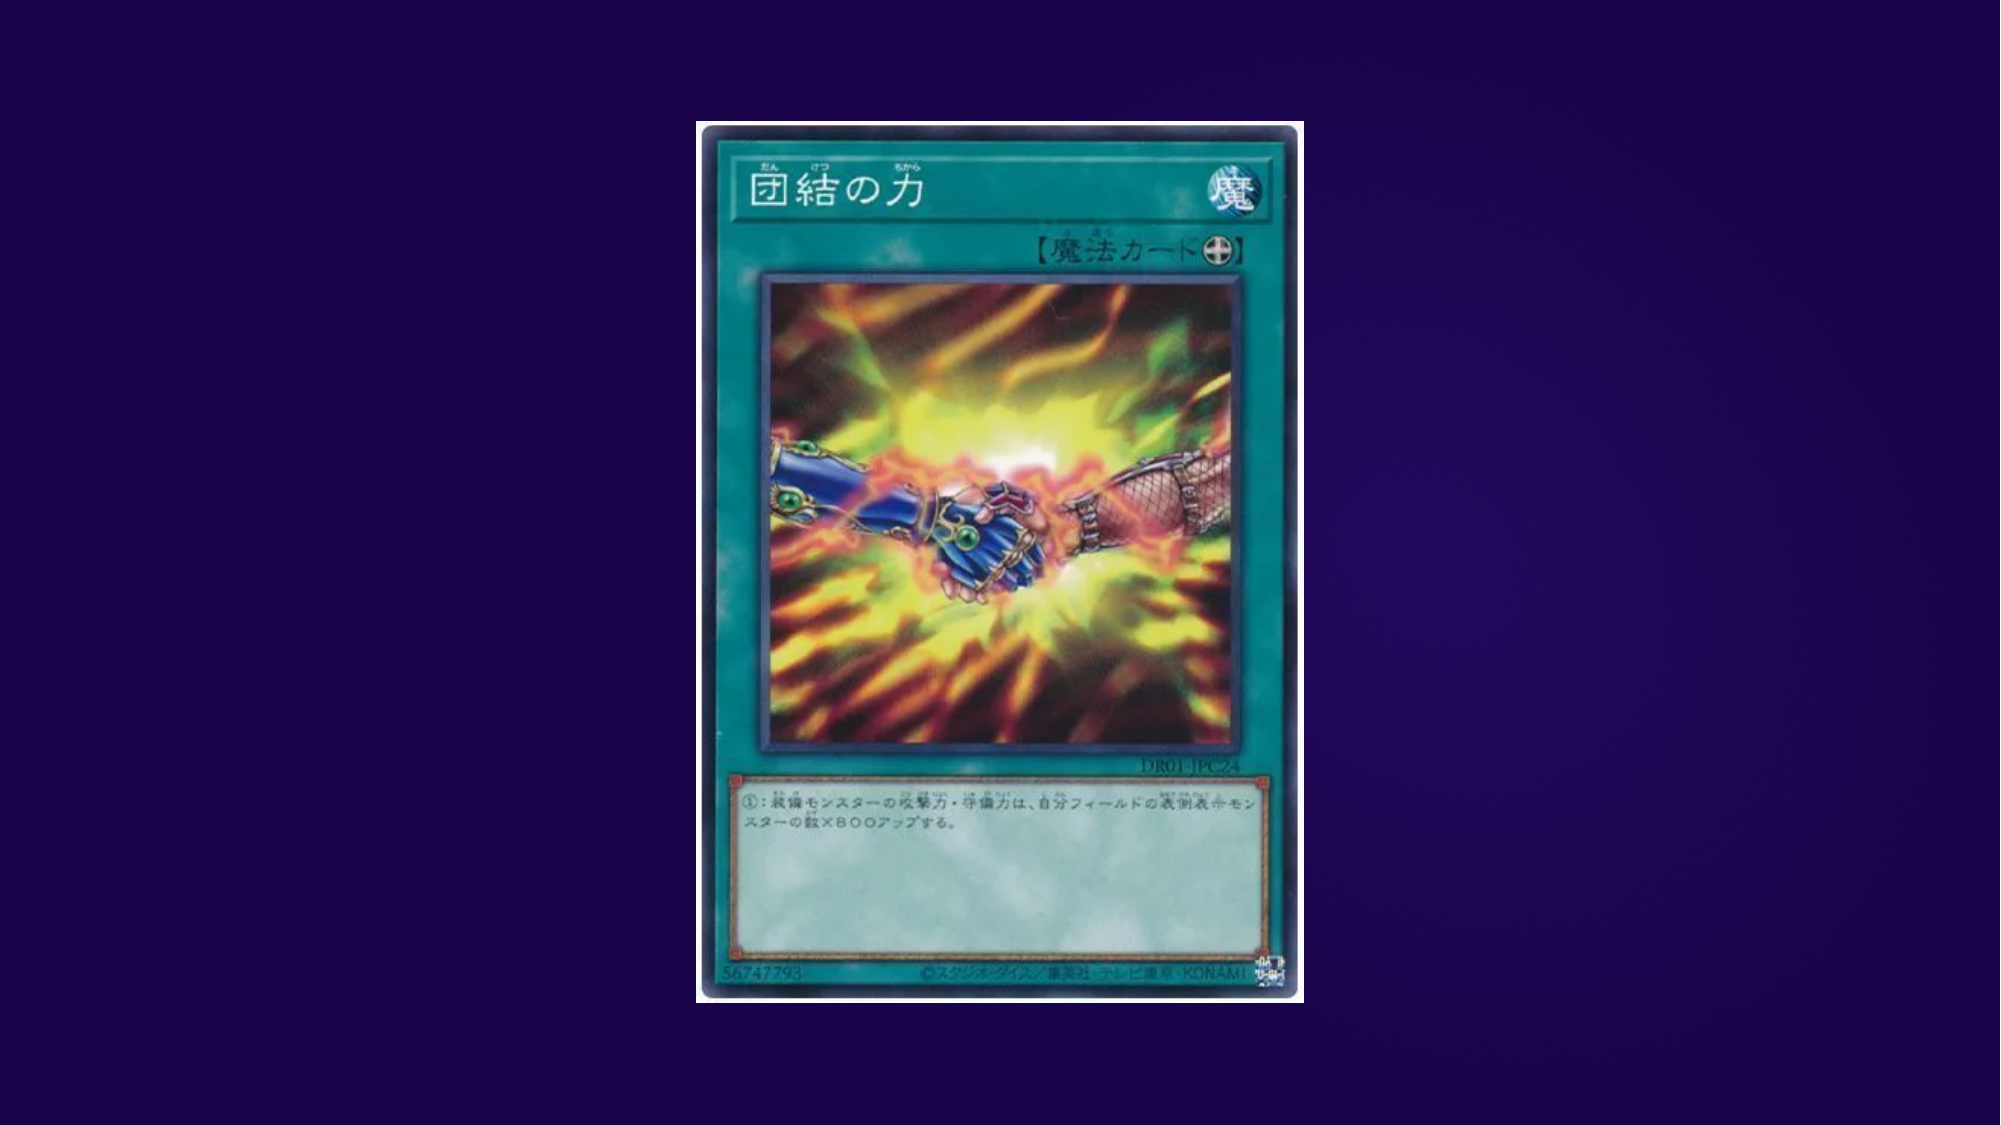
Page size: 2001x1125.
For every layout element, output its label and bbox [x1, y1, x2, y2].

picture [695, 0, 2000, 1125]
